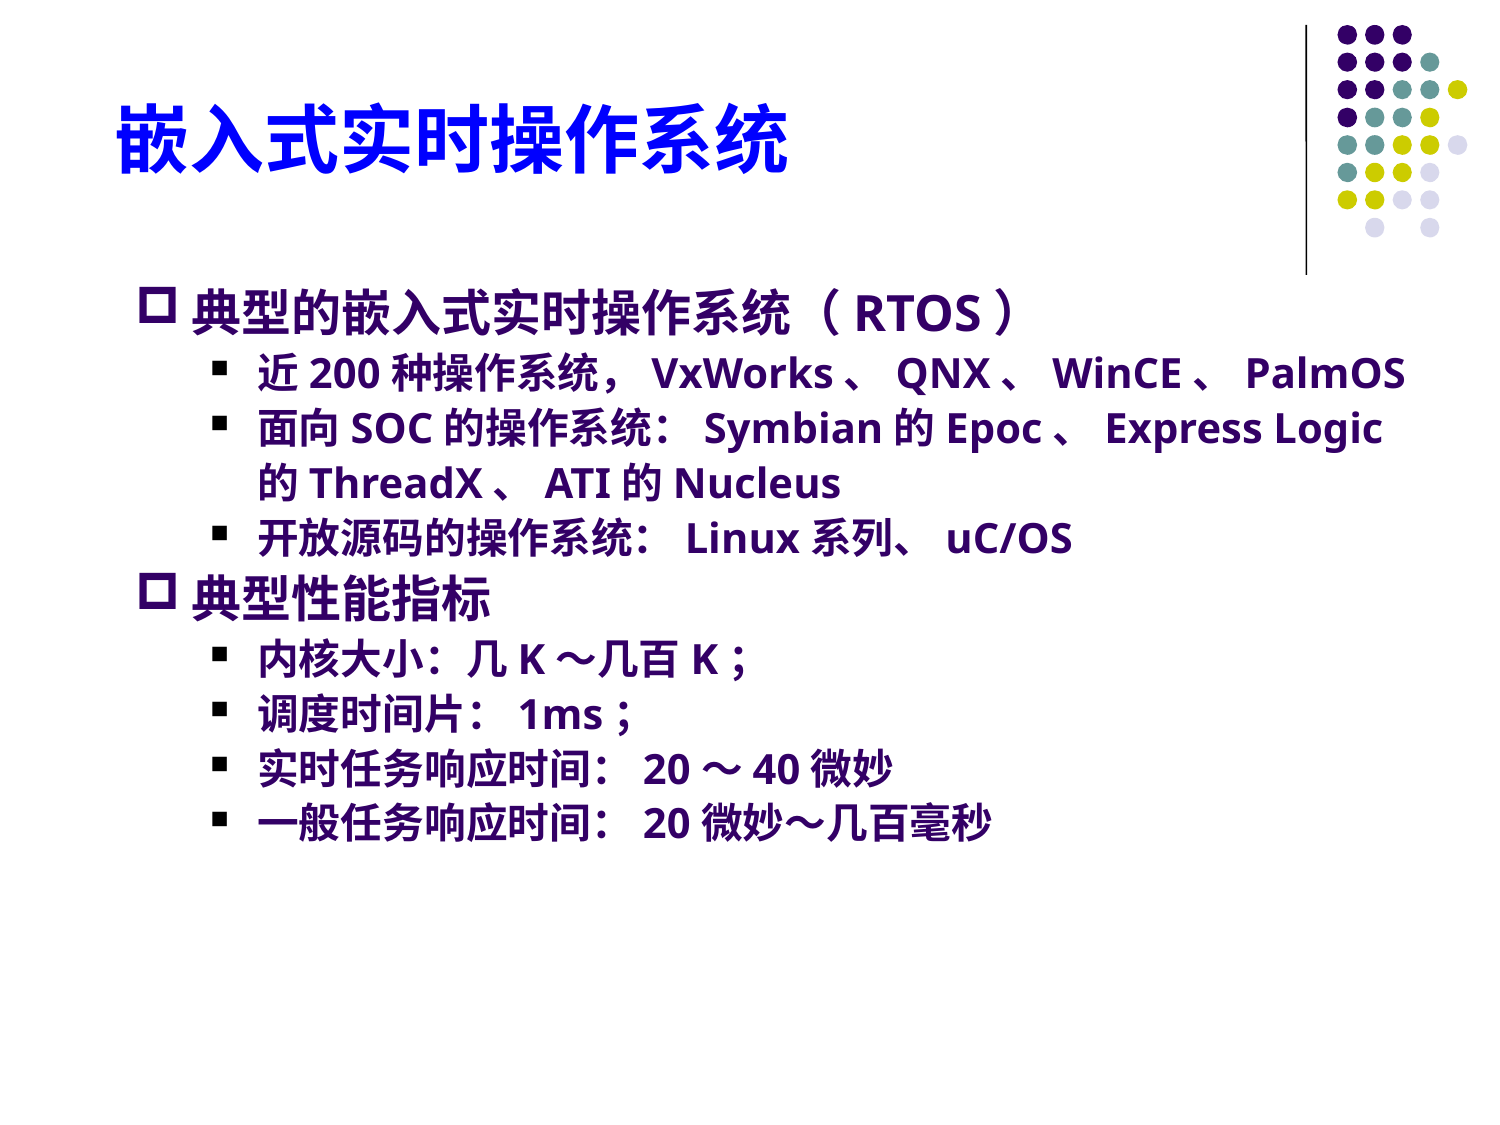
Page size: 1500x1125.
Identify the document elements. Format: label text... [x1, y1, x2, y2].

text_box 嵌入式实时操作系统 [100, 54, 1451, 191]
text_box 典型的嵌入式实时操作系统（RTOS） 近200种操作系统，VxWorks、QNX、WinCE、PalmOS 面向SOC的操作系统：Symbian的Epoc、Express Logic的ThreadX、ATI的Nucleus 开放源码的操作系统：Linux系列、uC/OS 典型性能指标 内核大小：几K～几百K； 调度时间片：1ms； 实时任务响应时间：20～40微妙 一般任务响应时间：20微妙～几百毫秒 [120, 268, 1424, 917]
